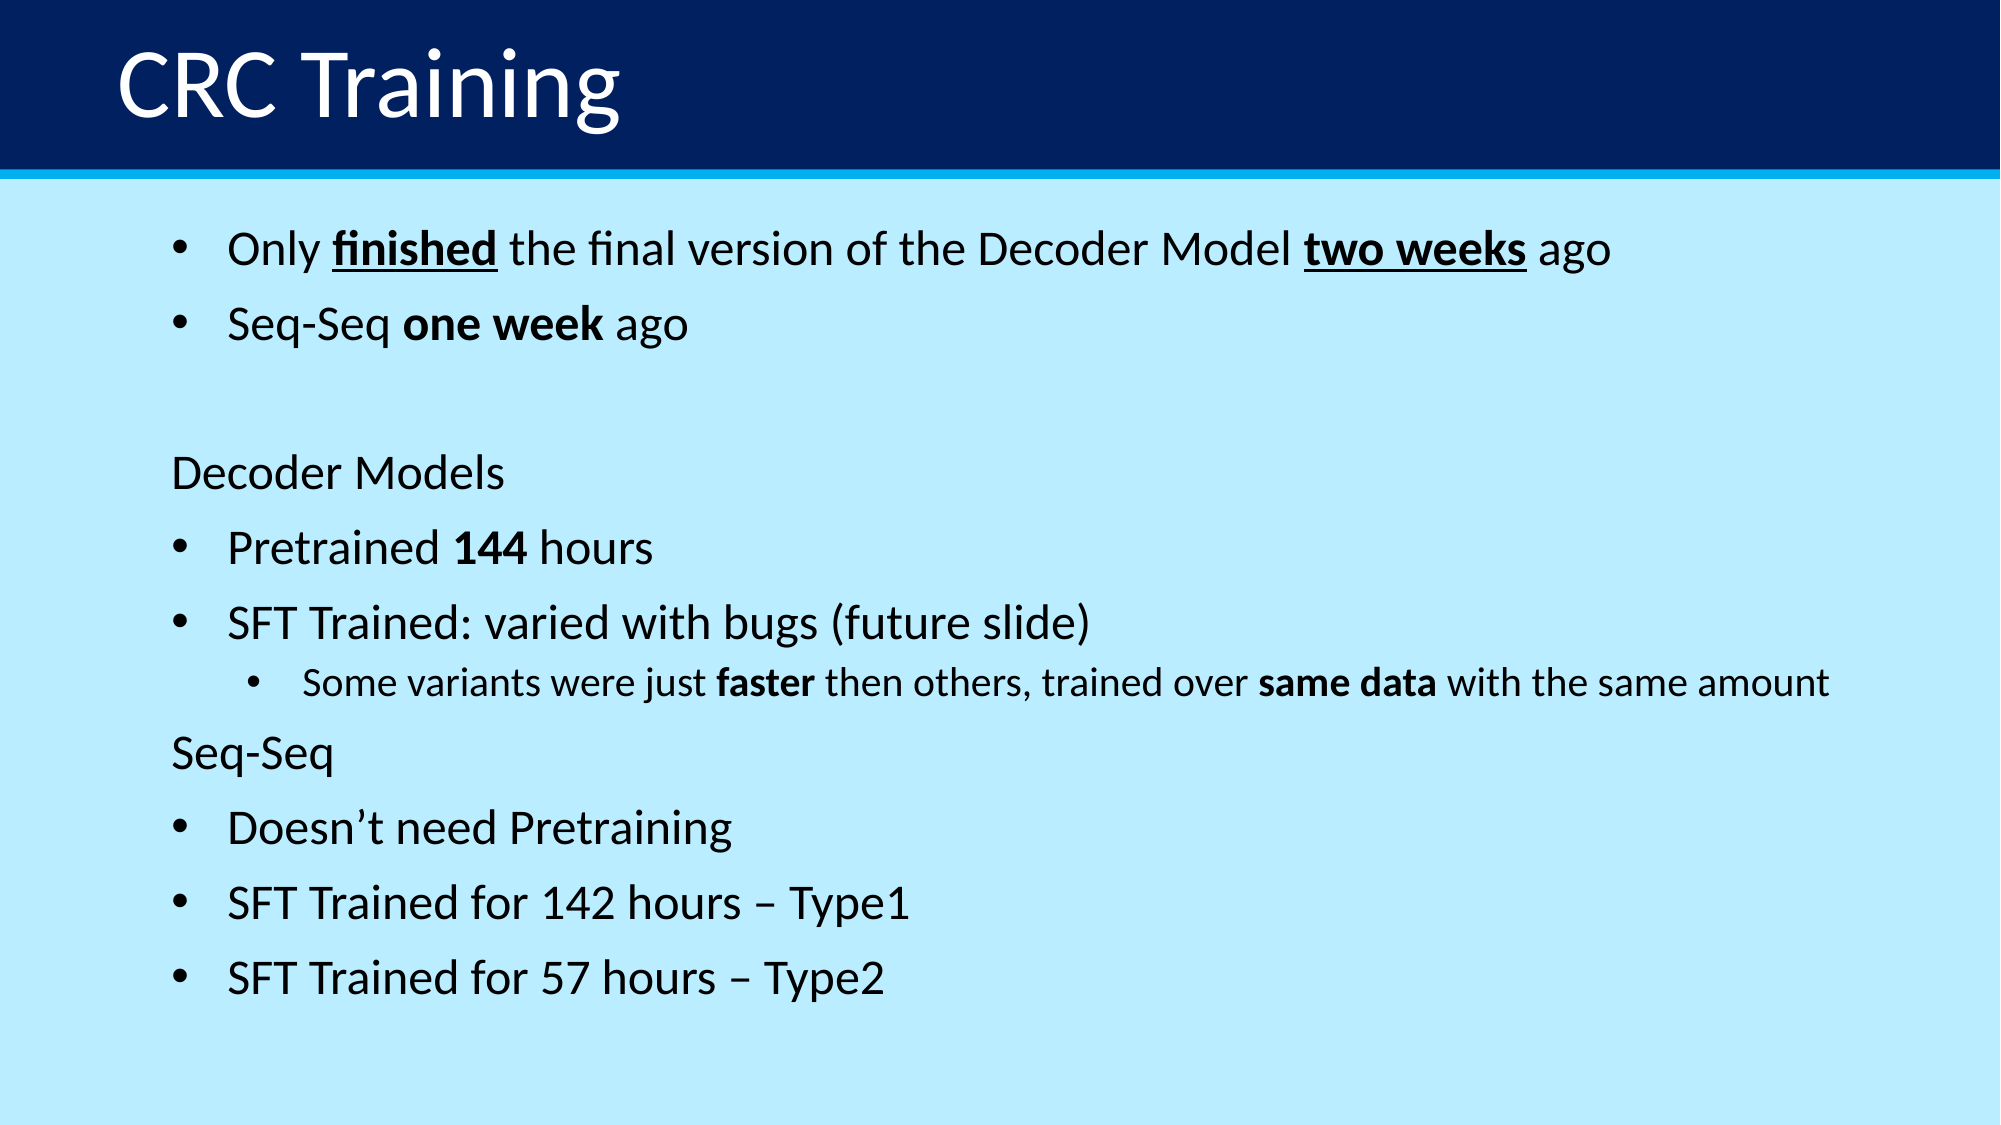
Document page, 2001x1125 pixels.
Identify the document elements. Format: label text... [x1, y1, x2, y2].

list Only finished the final version of the Decoder Model two weeks ago Seq-Seq one week ago Decoder Models Pretrained 144 hours SFT Trained: varied with bugs (future slide) Some variants were just faster then others, trained over same data with the same amount Seq-Seq Doesn’t need Pretraining SFT Trained for 142 hours – Type1 SFT Trained for 57 hours – Type2 [137, 214, 1907, 1079]
title CRC Training [102, 0, 1828, 170]
